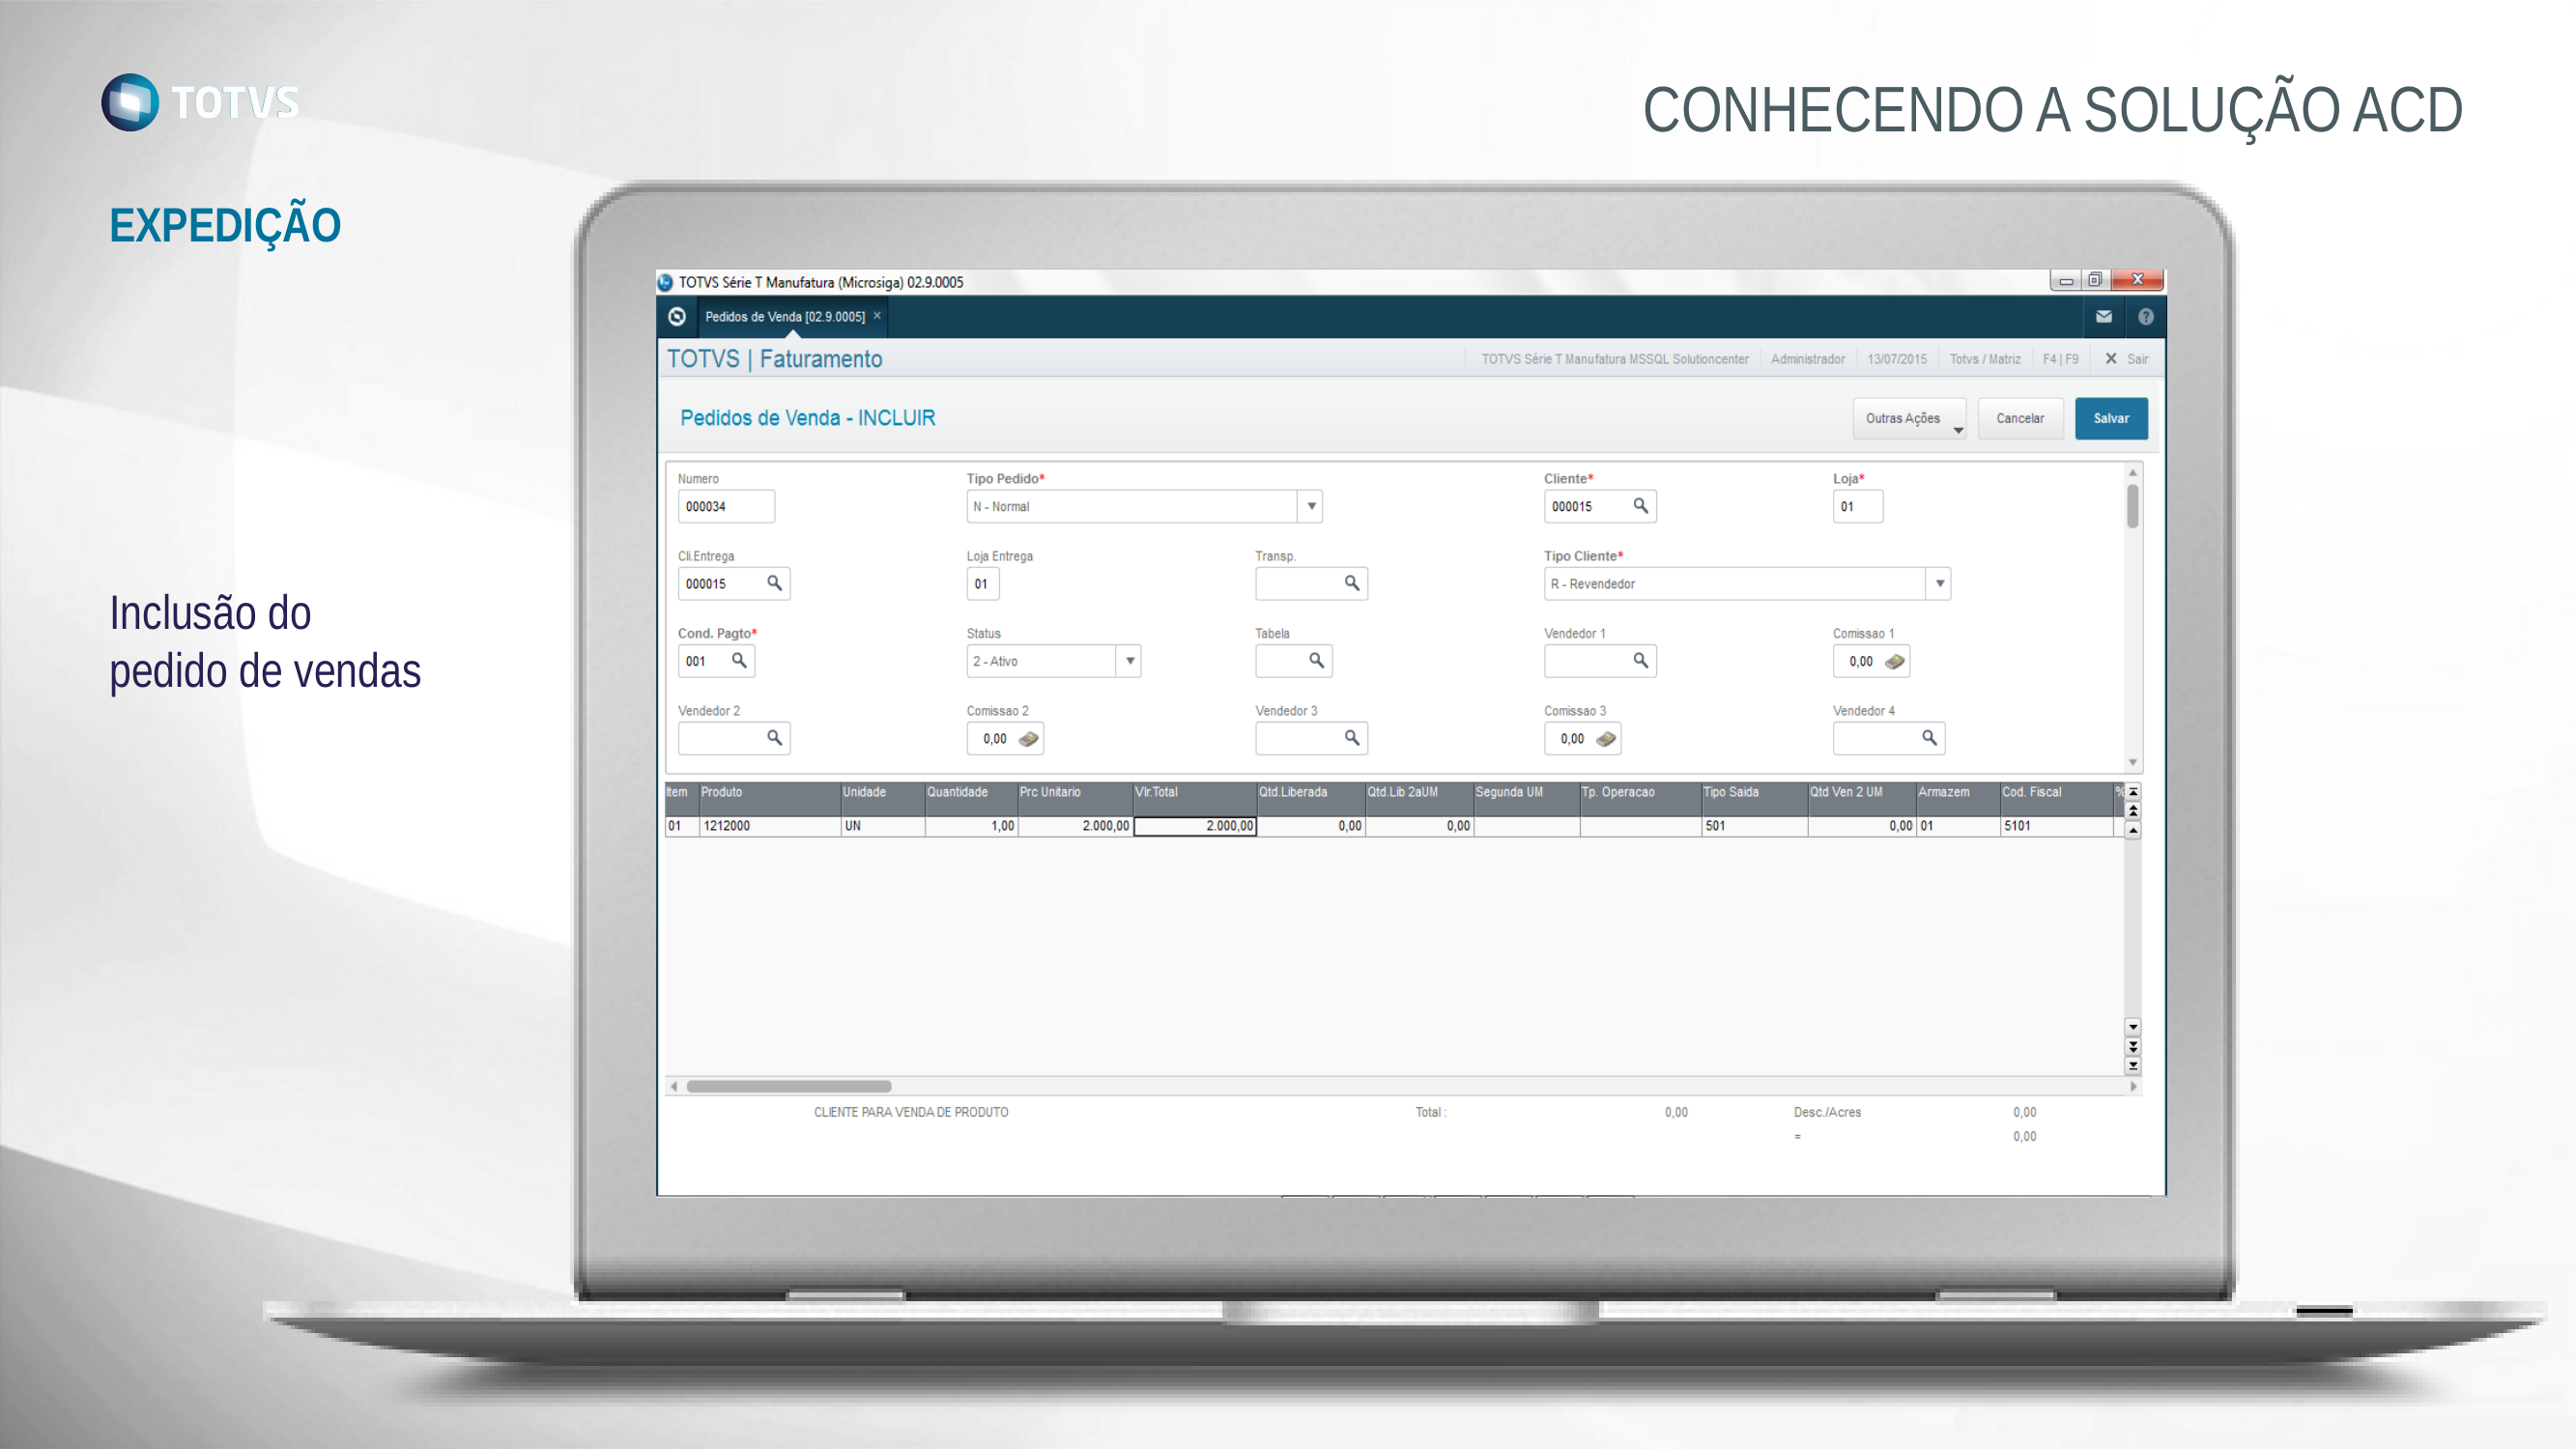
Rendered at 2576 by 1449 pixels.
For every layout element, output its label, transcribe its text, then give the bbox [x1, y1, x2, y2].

picture [0, 0, 2576, 1449]
list EXPEDIÇÃO [95, 185, 192, 302]
text_box Inclusão do pedido de vendas [95, 573, 192, 704]
picture [656, 269, 2167, 1198]
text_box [198, 148, 2576, 1449]
title CONHECENDO A SOLUÇÃO ACD [813, 60, 2480, 146]
